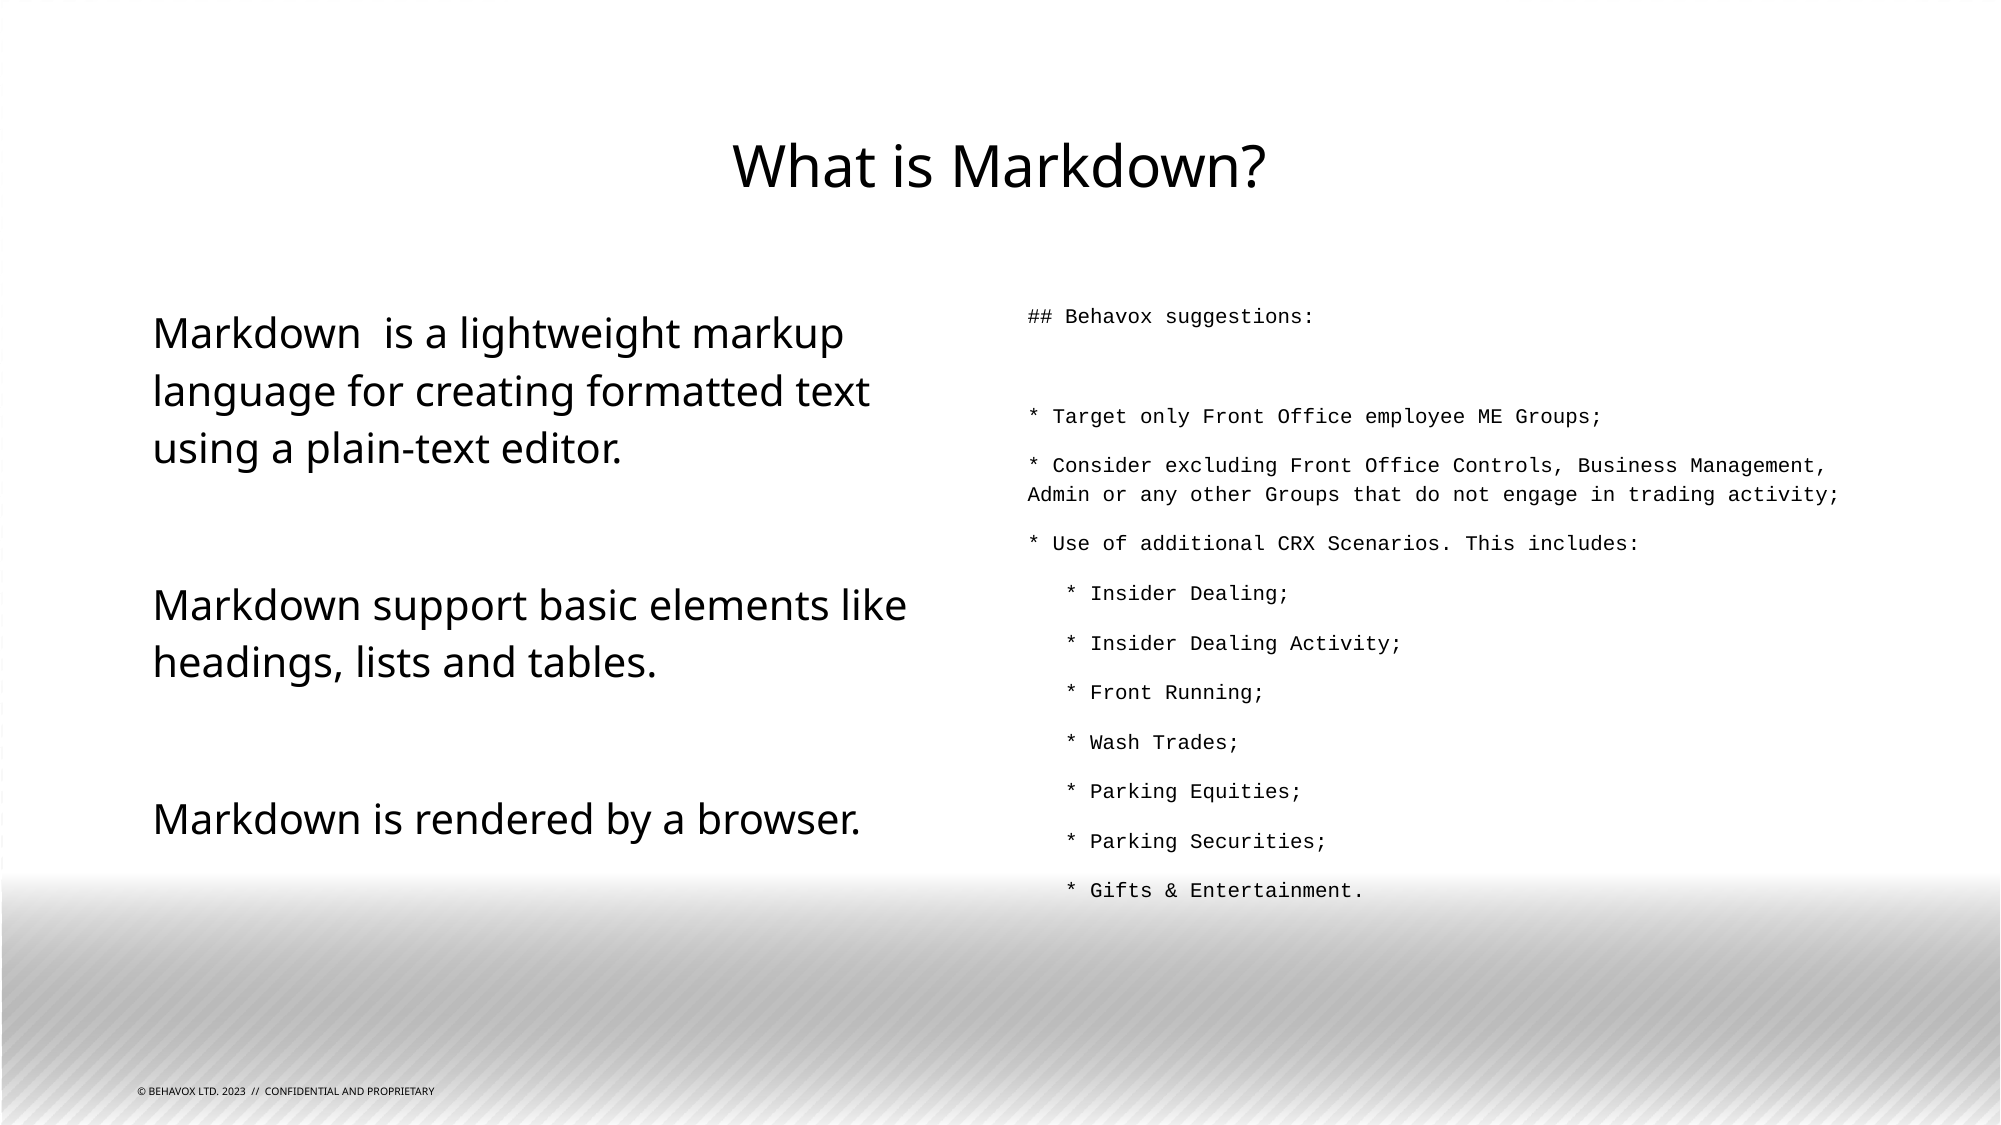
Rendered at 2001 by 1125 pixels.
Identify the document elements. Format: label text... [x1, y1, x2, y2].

list ## Behavox suggestions: * Target only Front Office employee ME Groups; * Consider excluding Front Office Controls, Business Management, Admin or any other Groups that do not engage in trading activity; * Use of additional CRX Scenarios. This includes: * Insider Dealing; * Insider Dealing Activity; * Front Running; * Wash Trades; * Parking Equities; * Parking Securities; * Gifts & Entertainment. [1012, 299, 1863, 1014]
title What is Markdown? [137, 59, 1863, 278]
list Markdown is a lightweight markup language for creating formatted text using a plain-text editor. Markdown support basic elements like headings, lists and tables. Markdown is rendered by a browser. [137, 299, 988, 1014]
